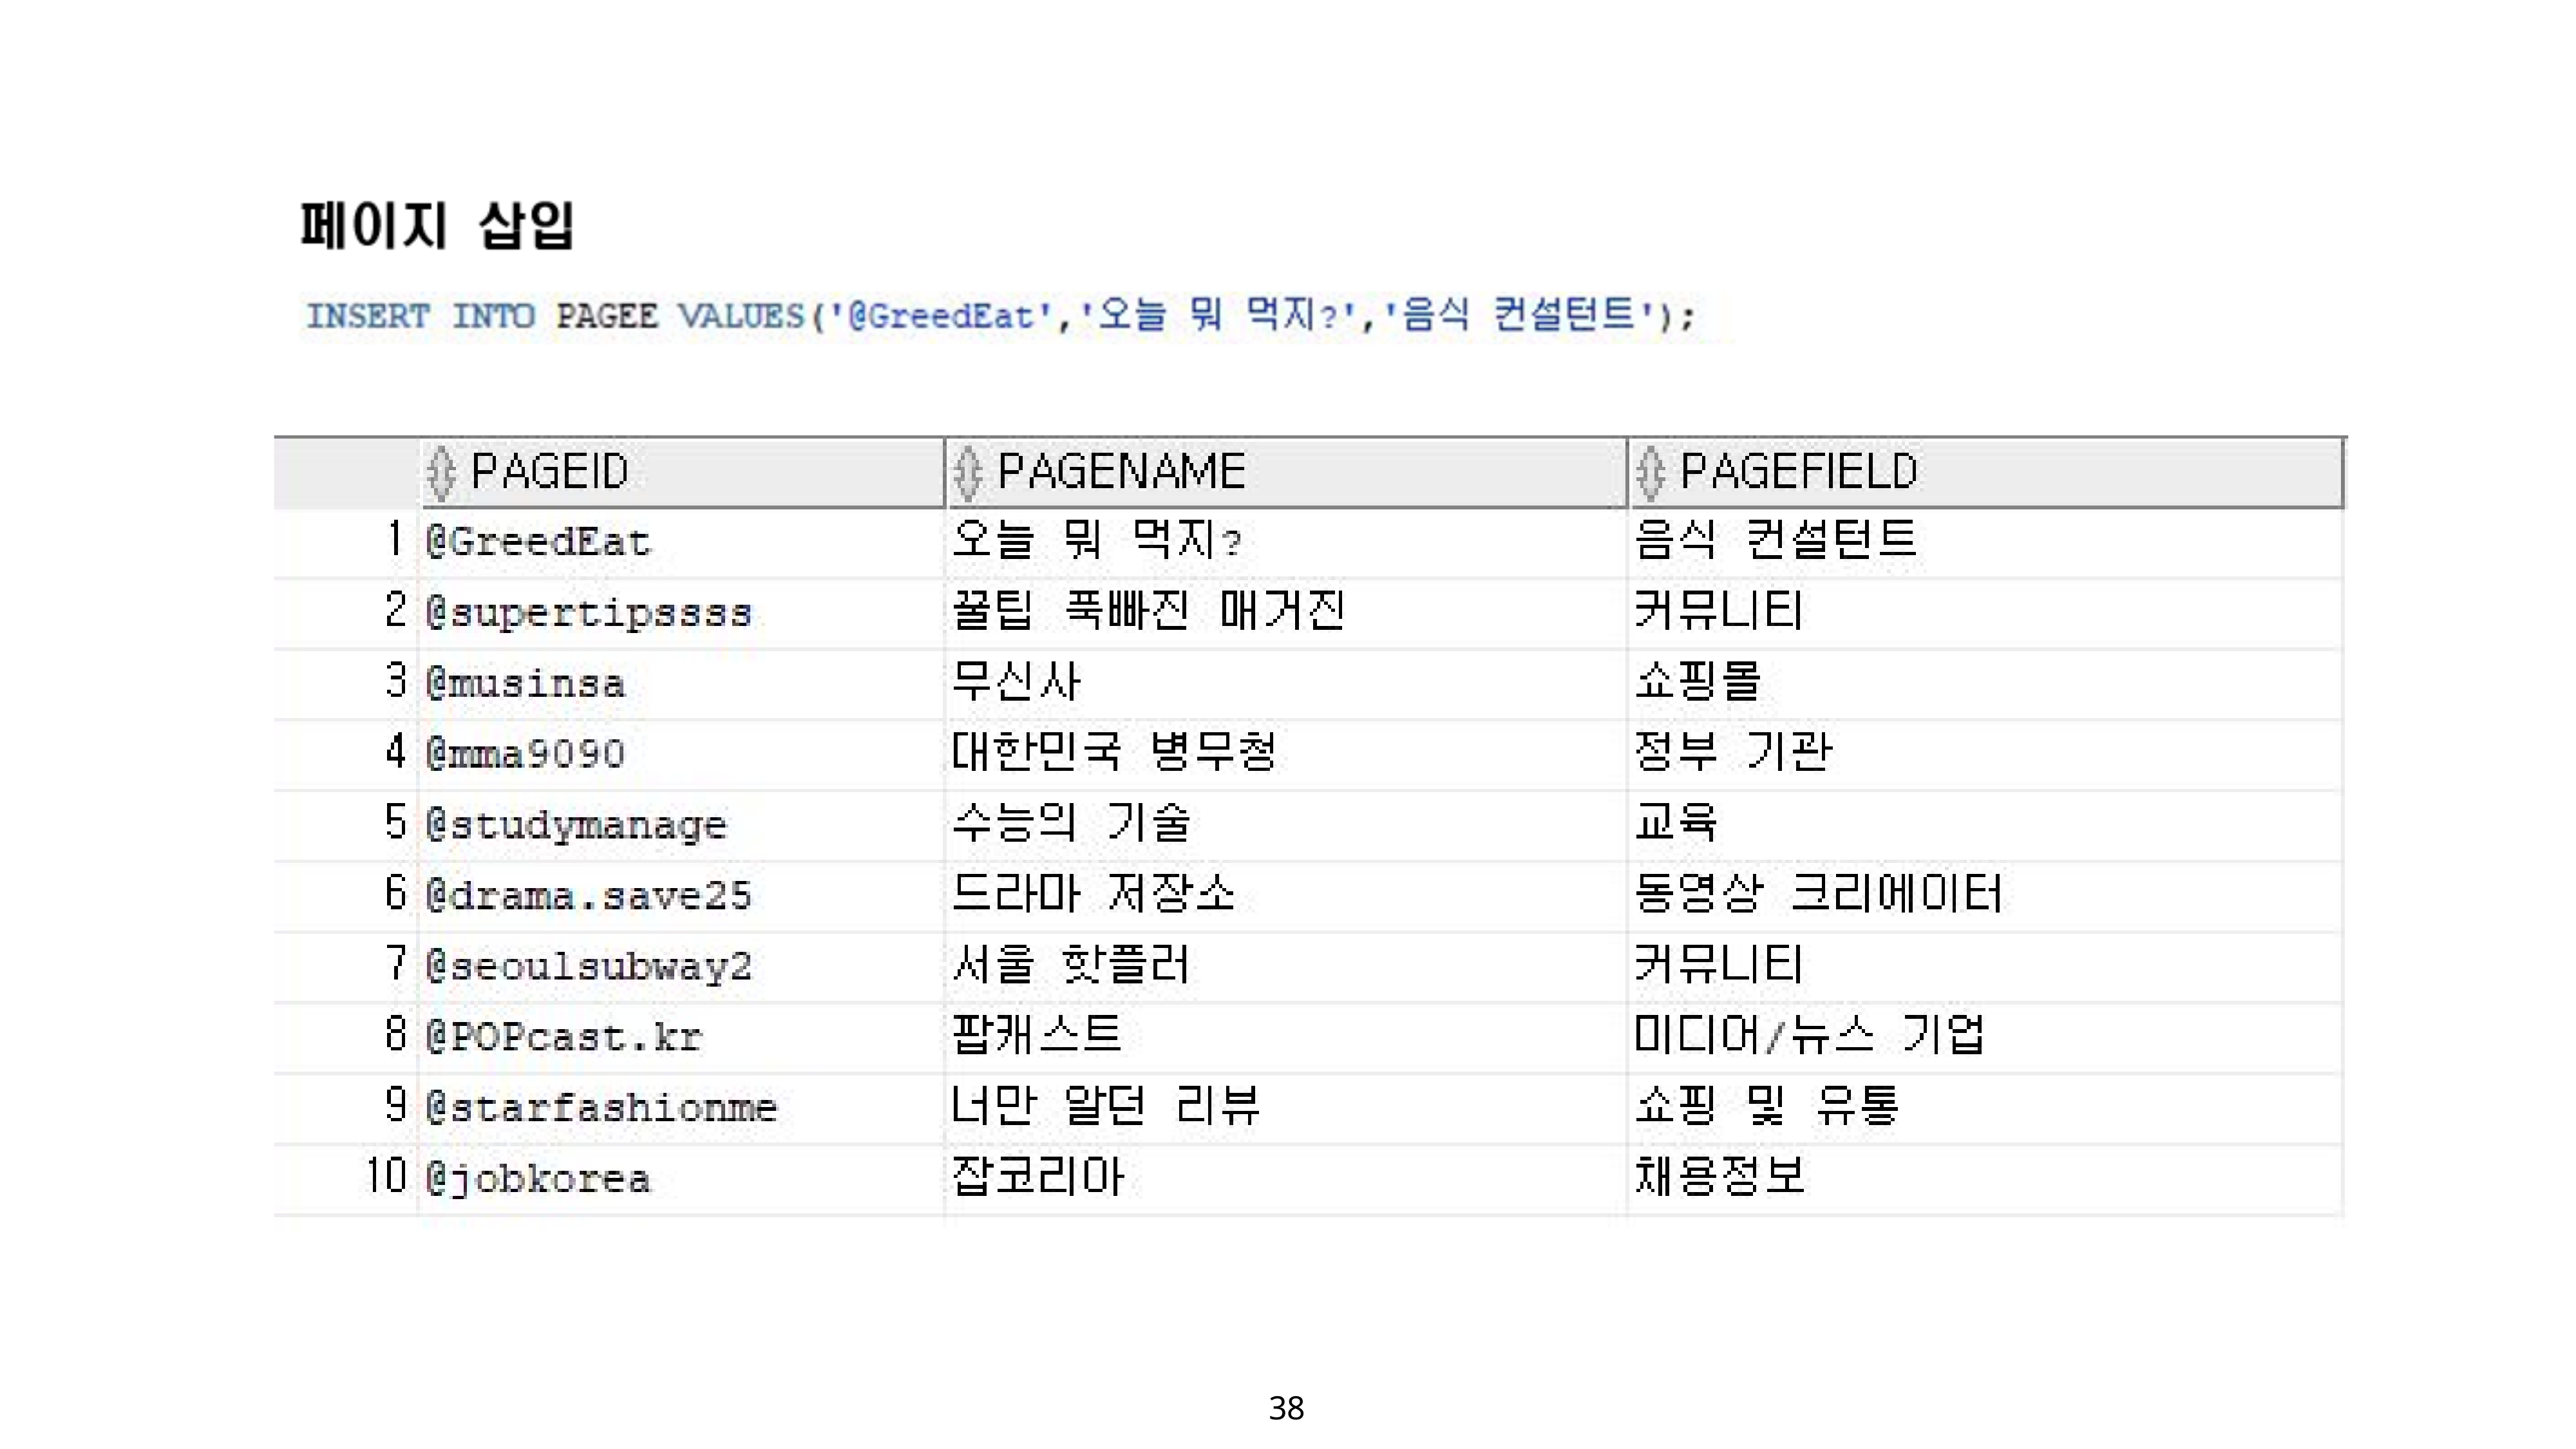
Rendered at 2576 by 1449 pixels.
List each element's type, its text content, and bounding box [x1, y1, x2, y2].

picture [278, 176, 1738, 375]
picture [274, 435, 2349, 1231]
slide_number 38 [1263, 1381, 1312, 1431]
